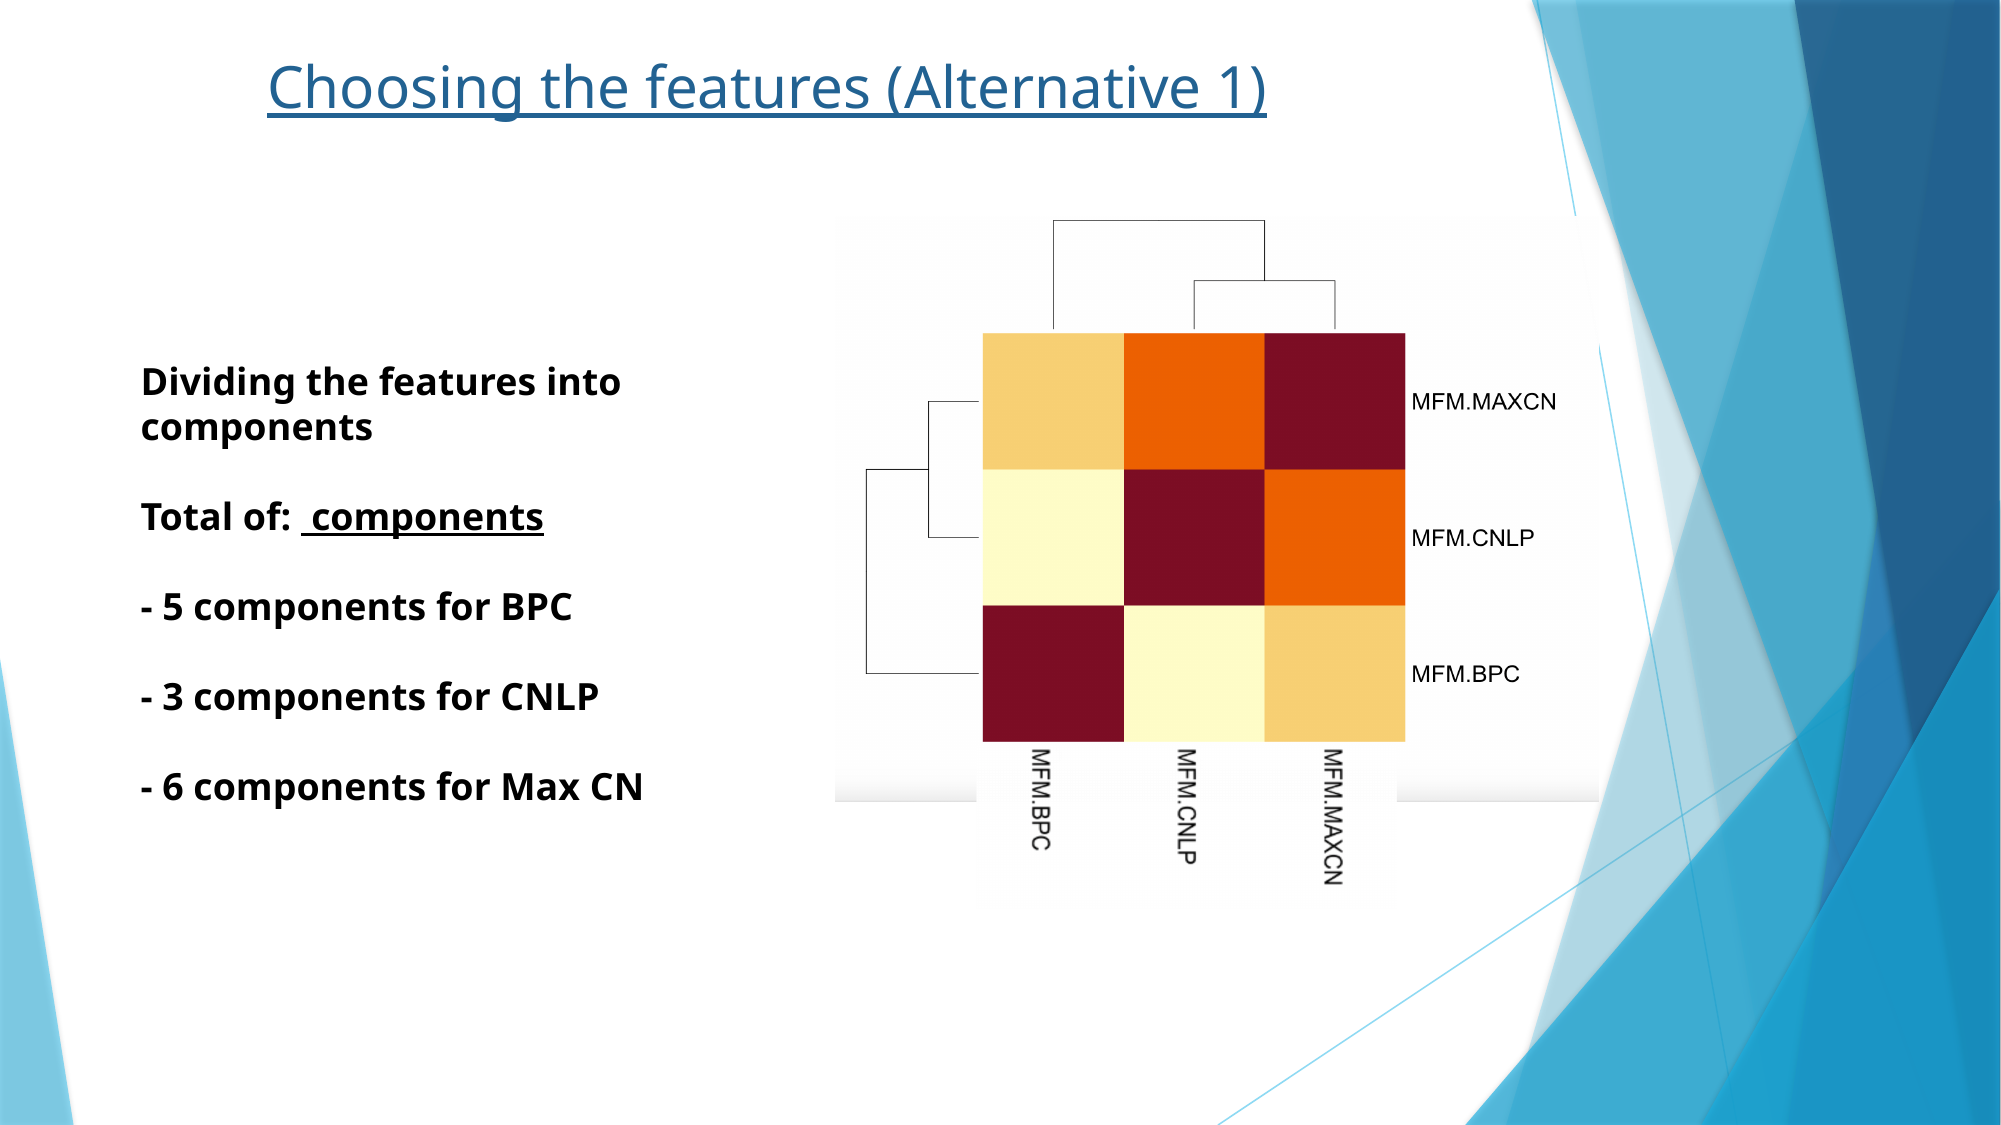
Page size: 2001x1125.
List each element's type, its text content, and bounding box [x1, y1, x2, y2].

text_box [835, 216, 1599, 909]
text_box Choosing the features (Alternative 1) [252, 43, 1283, 128]
